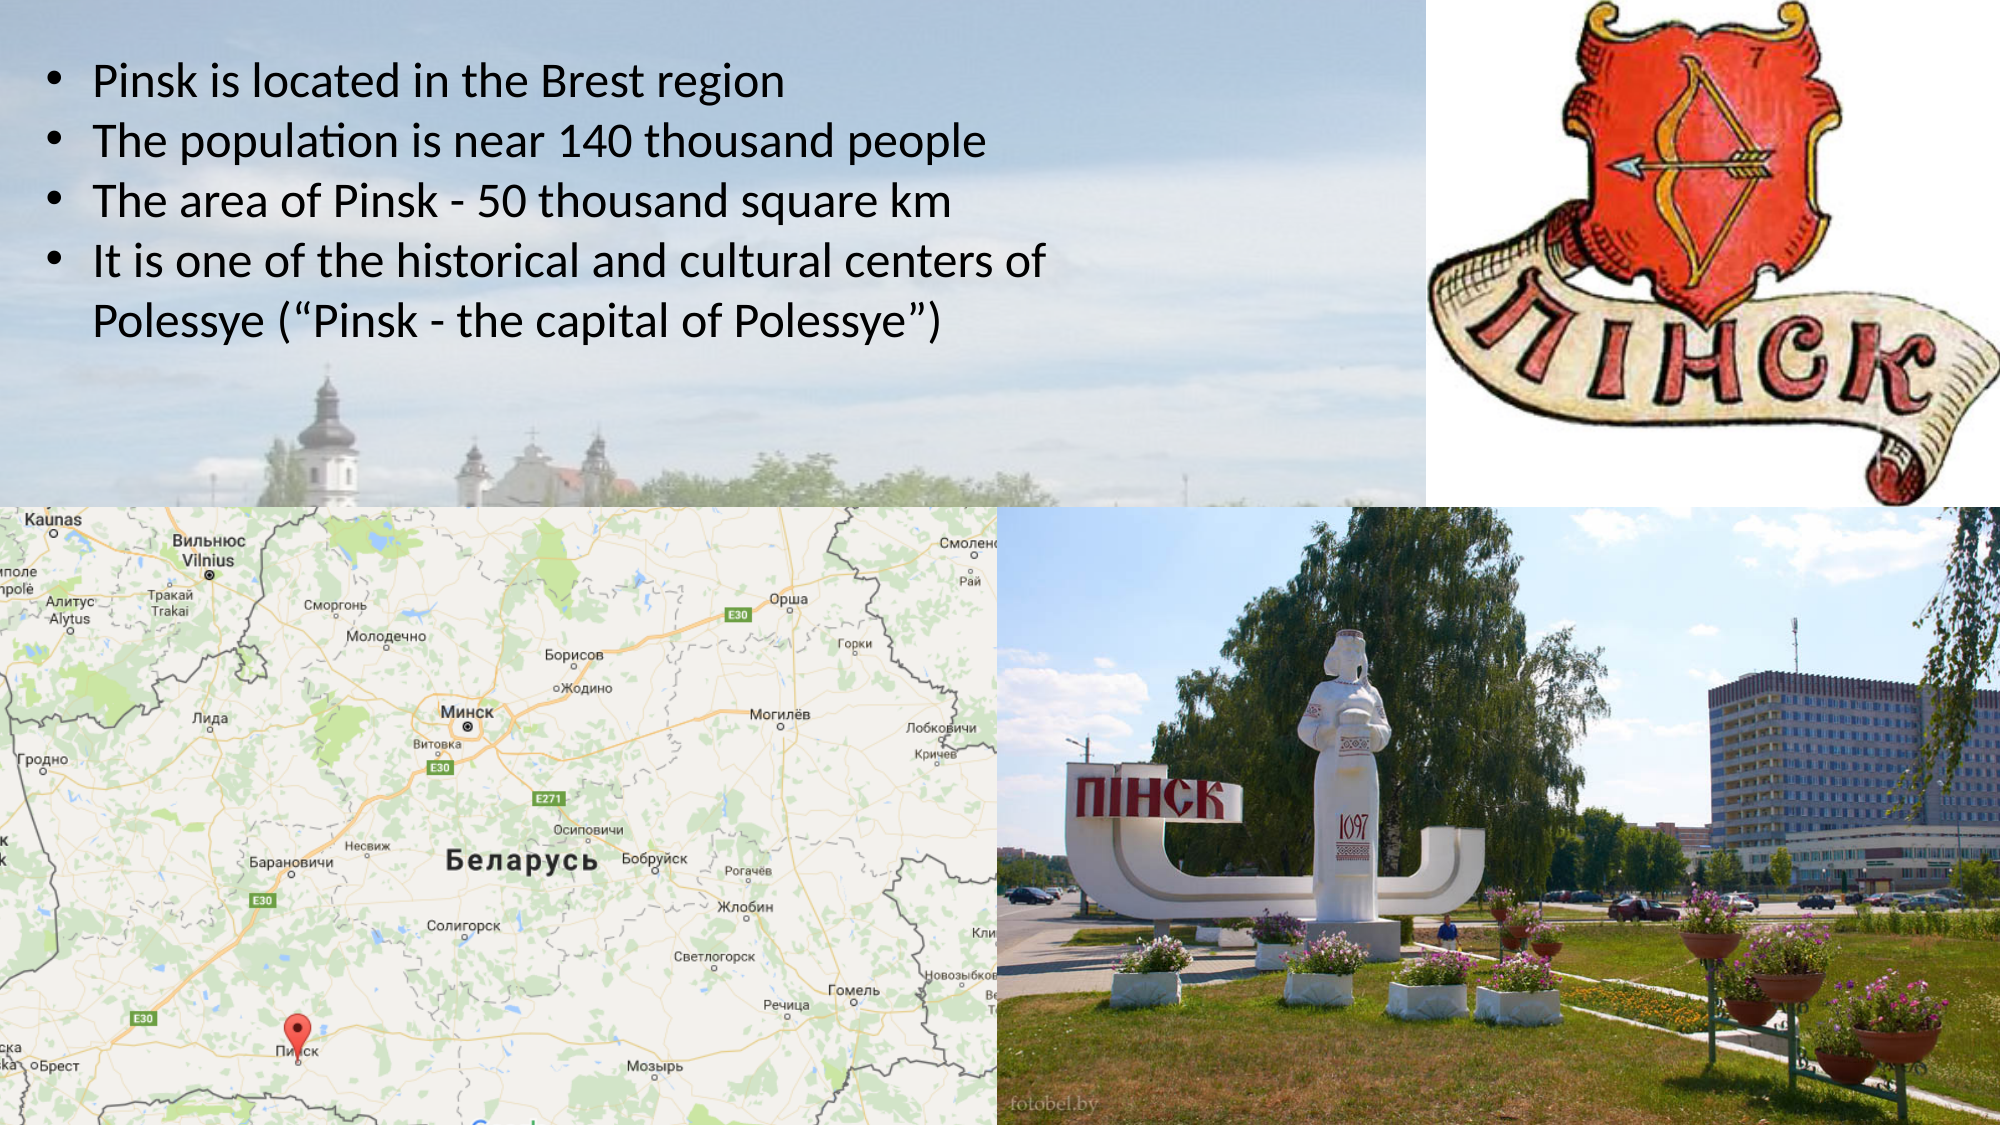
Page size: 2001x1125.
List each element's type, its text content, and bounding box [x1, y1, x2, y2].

picture [0, 0, 2000, 1125]
text_box Pinsk is located in the Brest region The population is near 140 thousand people The area of Pinsk - 50 thousand square km It is one of the historical and cultural centers of Polessye (“Pinsk - the capital of Polessye”) [30, 39, 1176, 507]
